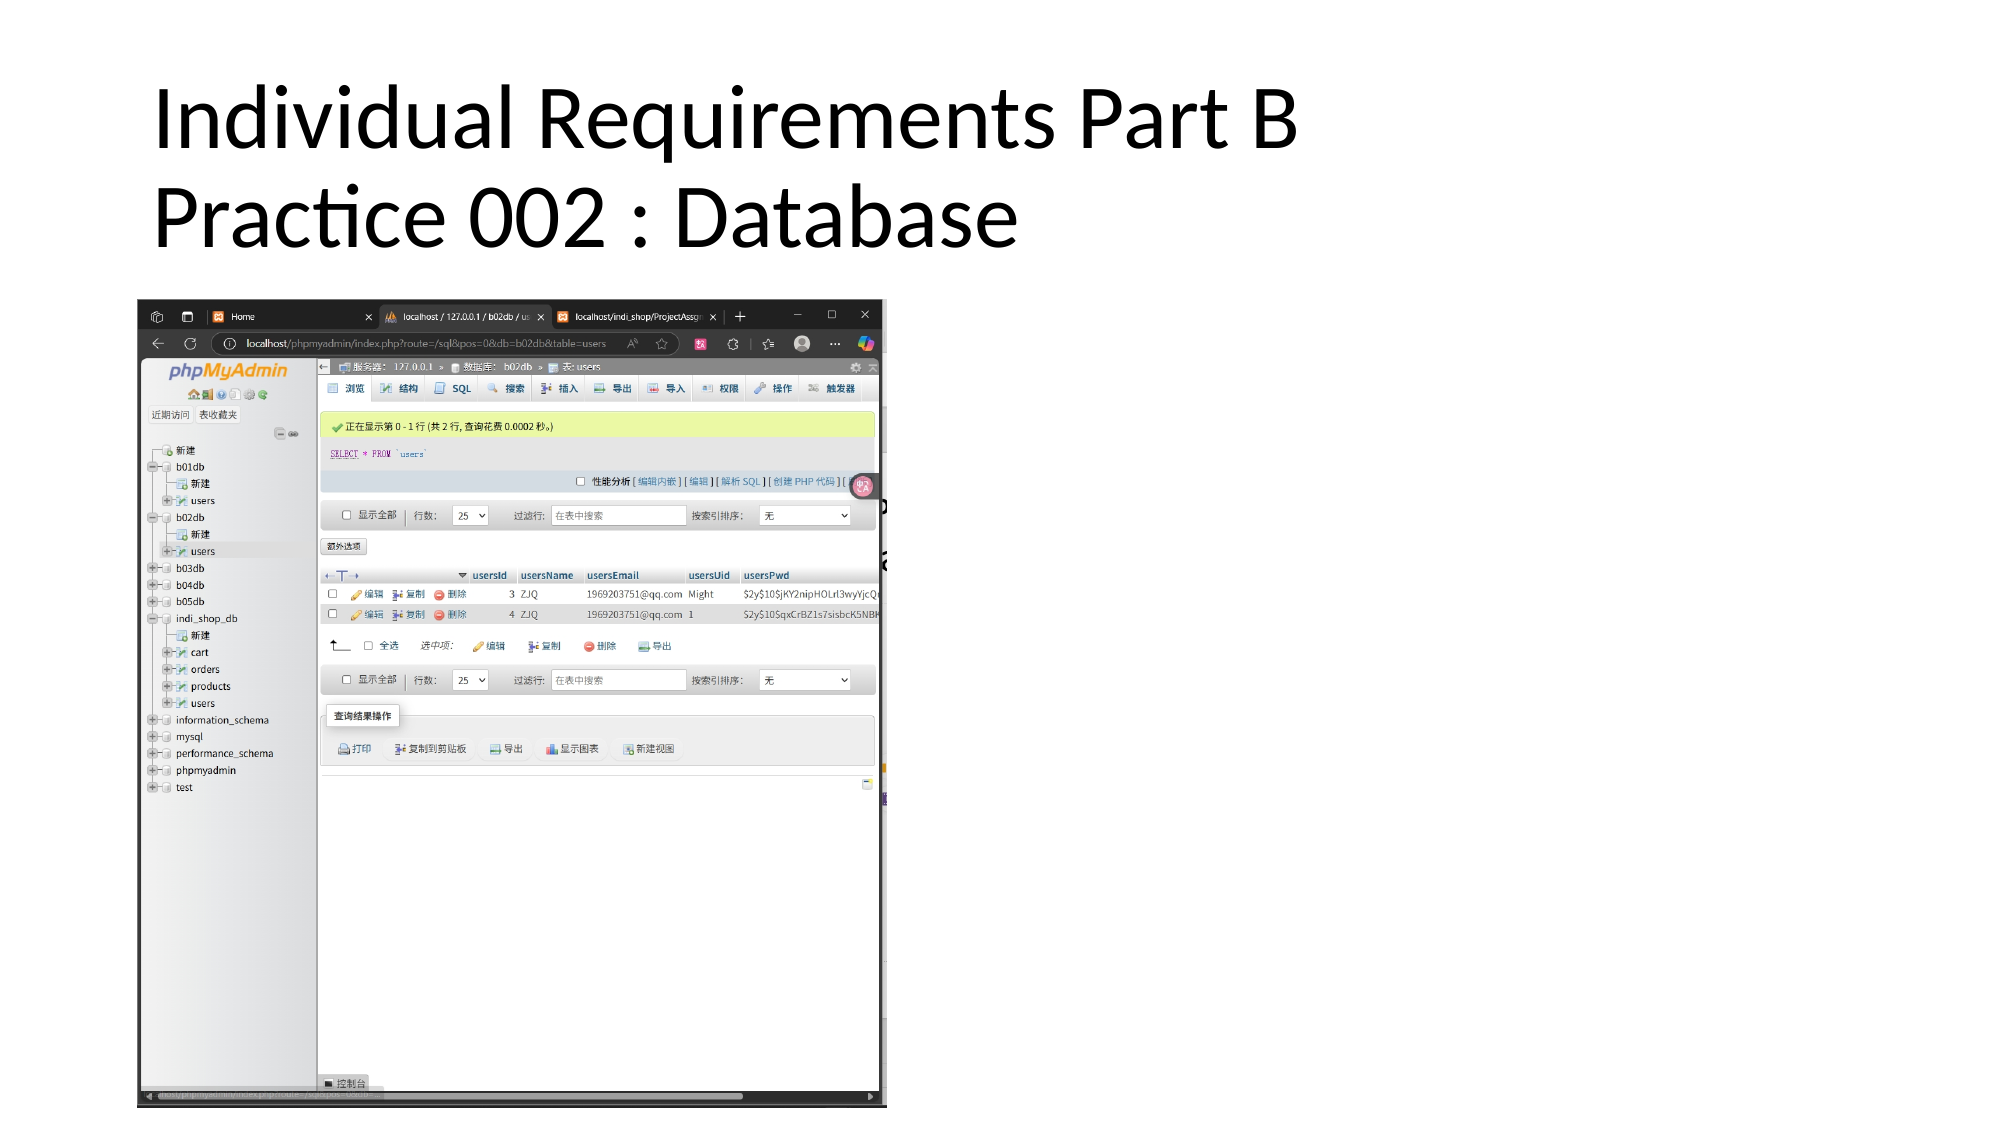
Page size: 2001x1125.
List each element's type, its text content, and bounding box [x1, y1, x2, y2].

picture [136, 298, 888, 1109]
title Individual Requirements Part B Practice 002 : Database [137, 59, 1863, 278]
